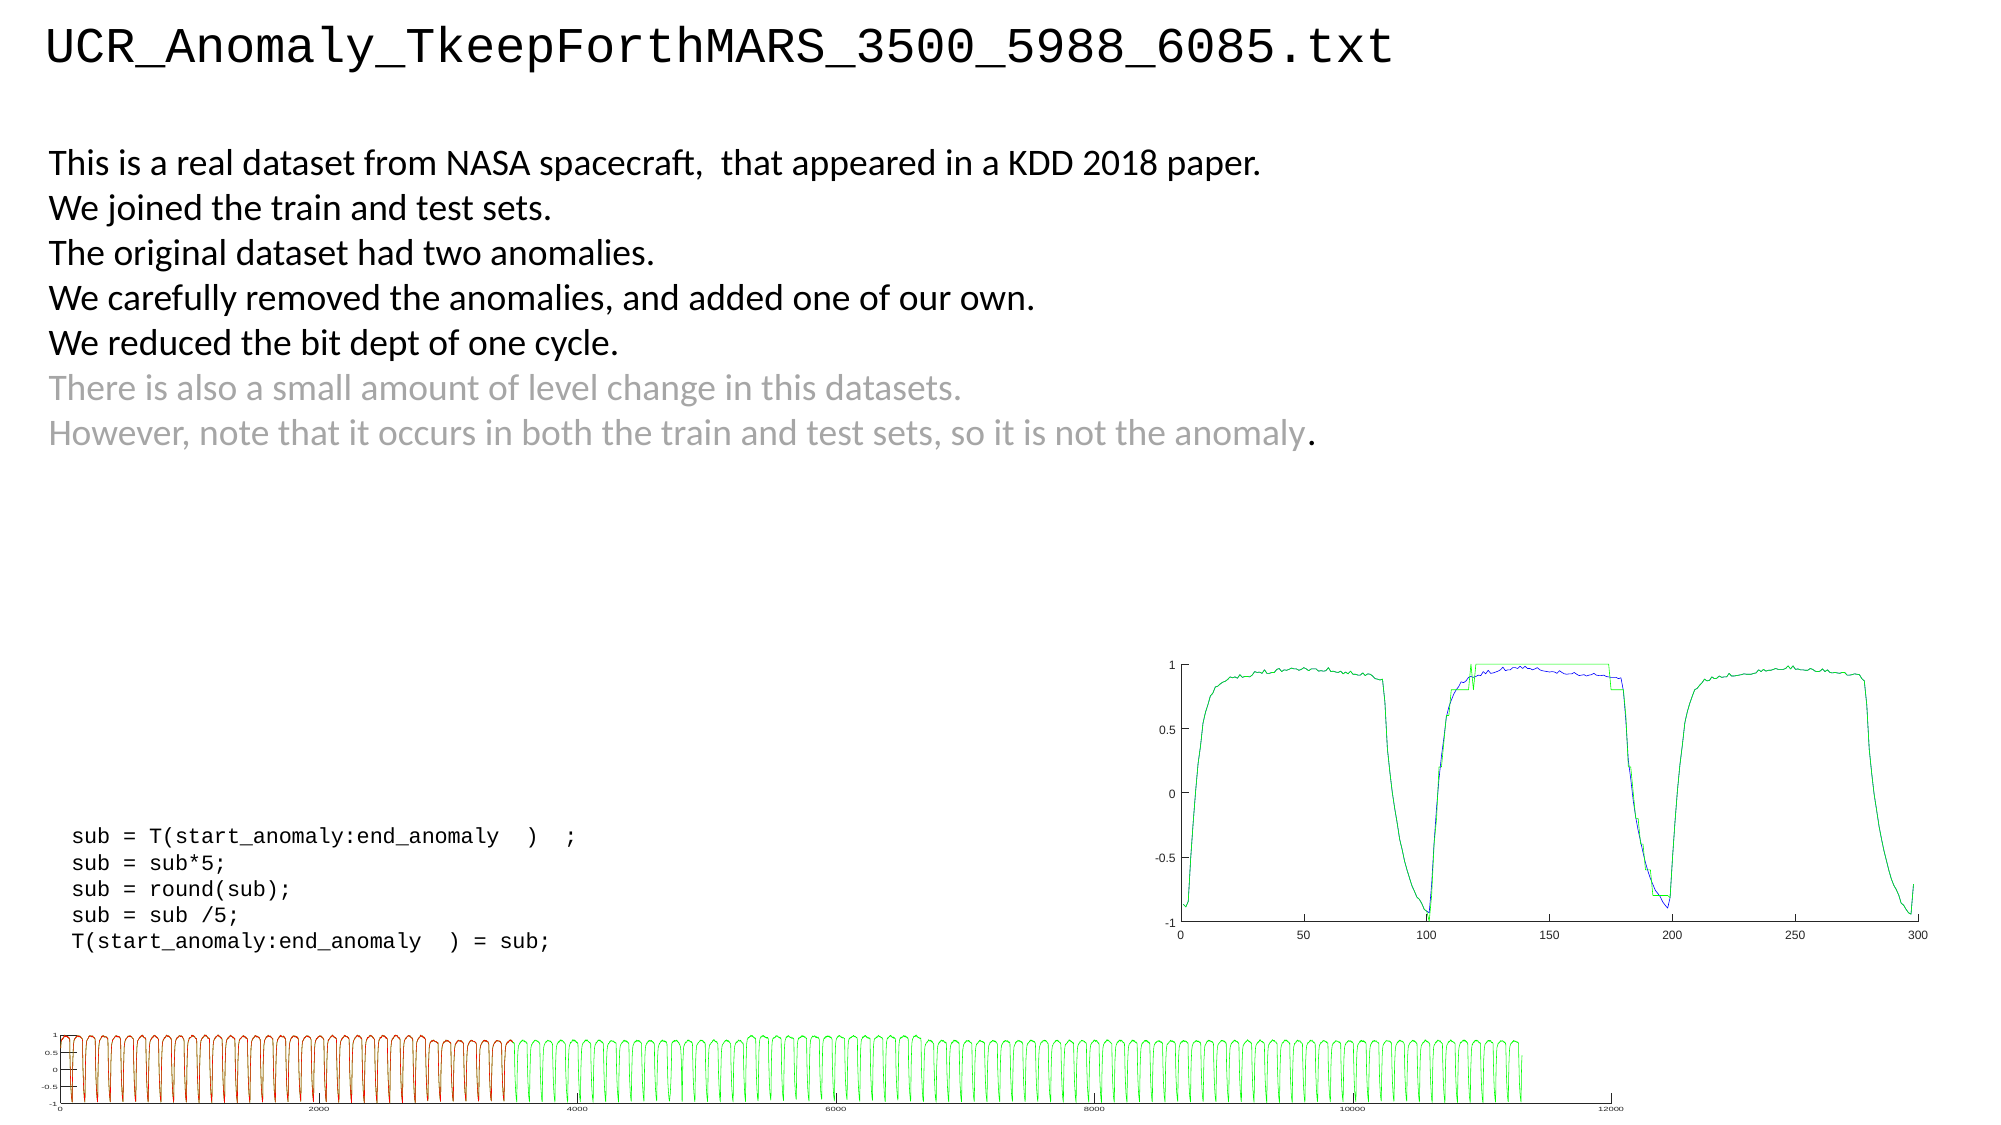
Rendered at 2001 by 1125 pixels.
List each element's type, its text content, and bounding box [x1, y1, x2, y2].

text_box sub = T(start_anomaly:end_anomaly ) ; sub = sub*5; sub = round(sub); sub = sub /5; T(start_anomaly:end_anomaly ) = sub; [43, 814, 1148, 961]
picture [1057, 640, 2000, 956]
text_box This is a real dataset from NASA spacecraft, that appeared in a KDD 2018 paper. We joined the train and test sets. The original dataset had two anomalies. We carefully removed the anomalies, and added one of our own. We reduced the bit dept of one cycle. There is also a small amount of level change in this datasets. However, note that it occurs in both the train and test sets, so it is not the anomaly. [33, 130, 1751, 596]
picture [0, 1028, 1801, 1113]
text_box UCR_Anomaly_TkeepForthMARS_3500_5988_6085.txt [30, 4, 1659, 80]
